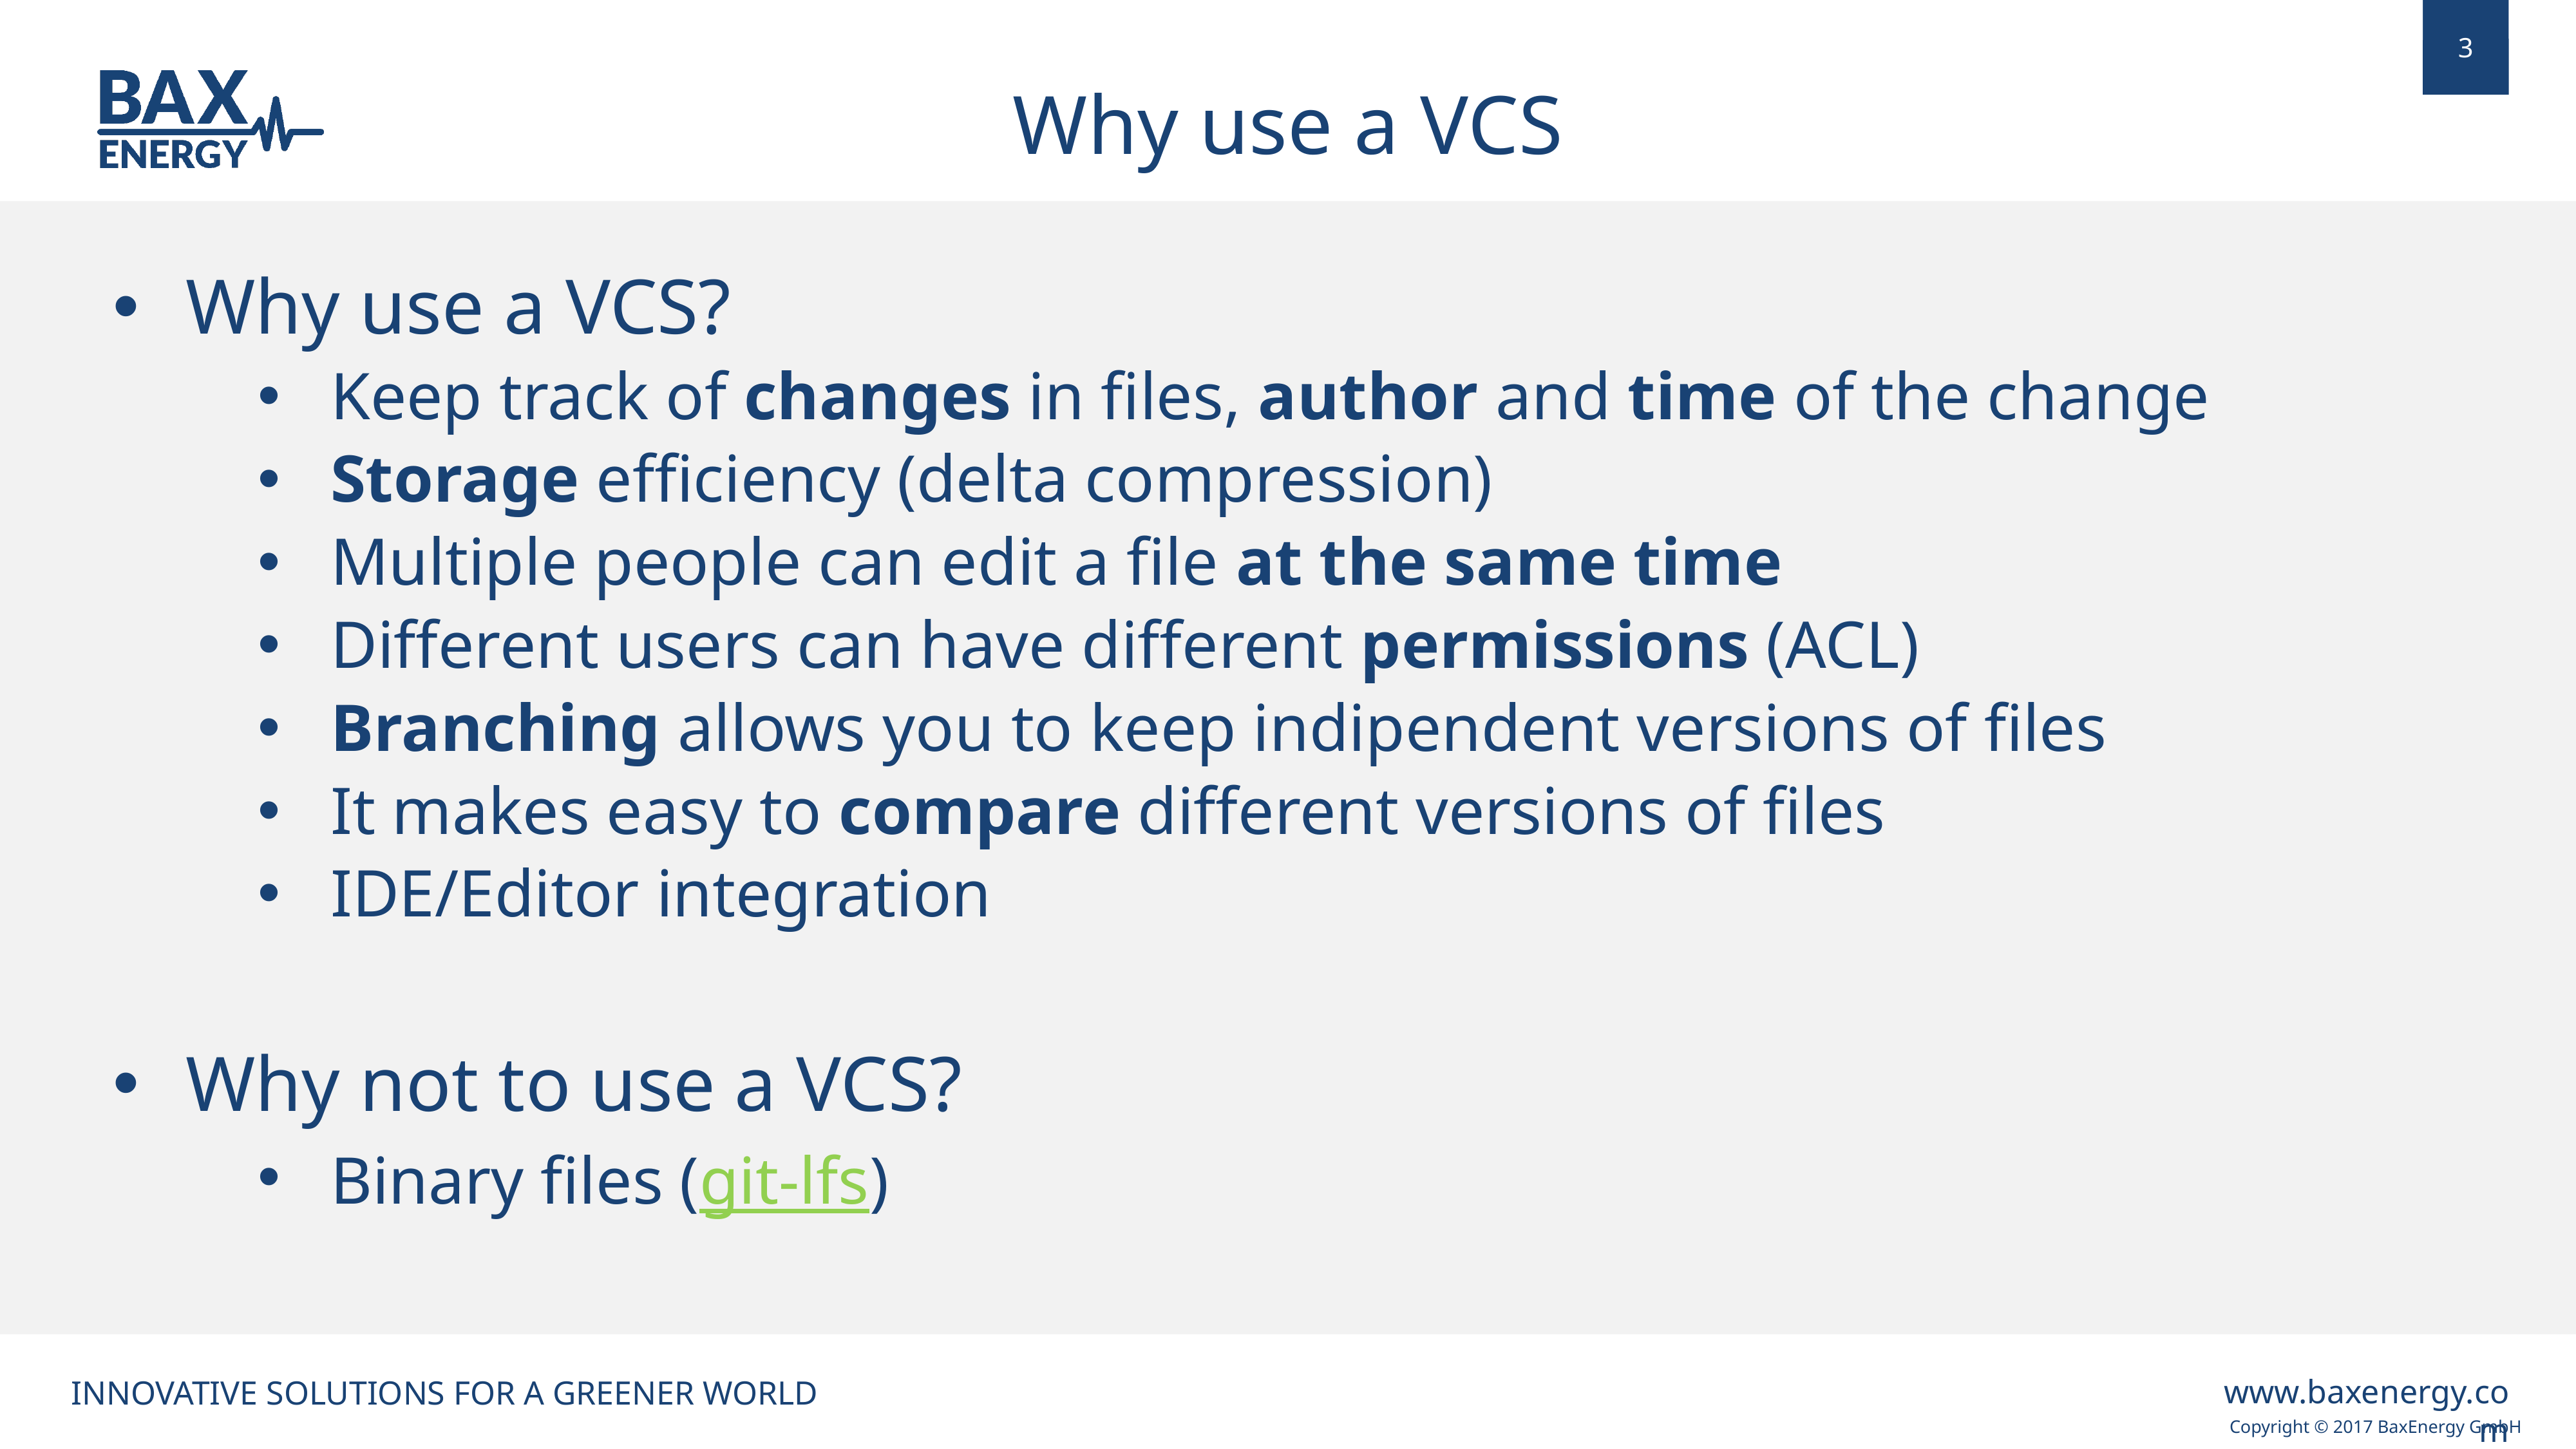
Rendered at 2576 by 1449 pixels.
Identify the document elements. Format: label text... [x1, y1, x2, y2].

list Why use a VCS [0, 0, 2576, 256]
list Why use a VCS? Keep track of changes in files, author and time of the change Storage efficiency (delta compression) Multiple people can edit a file at the same time Different users can have different permissions (ACL) Branching allows you to keep indipendent versions of files It makes easy to compare different versions of files IDE/Editor integration Why not to use a VCS? Binary files (git-lfs) [103, 264, 2517, 1304]
